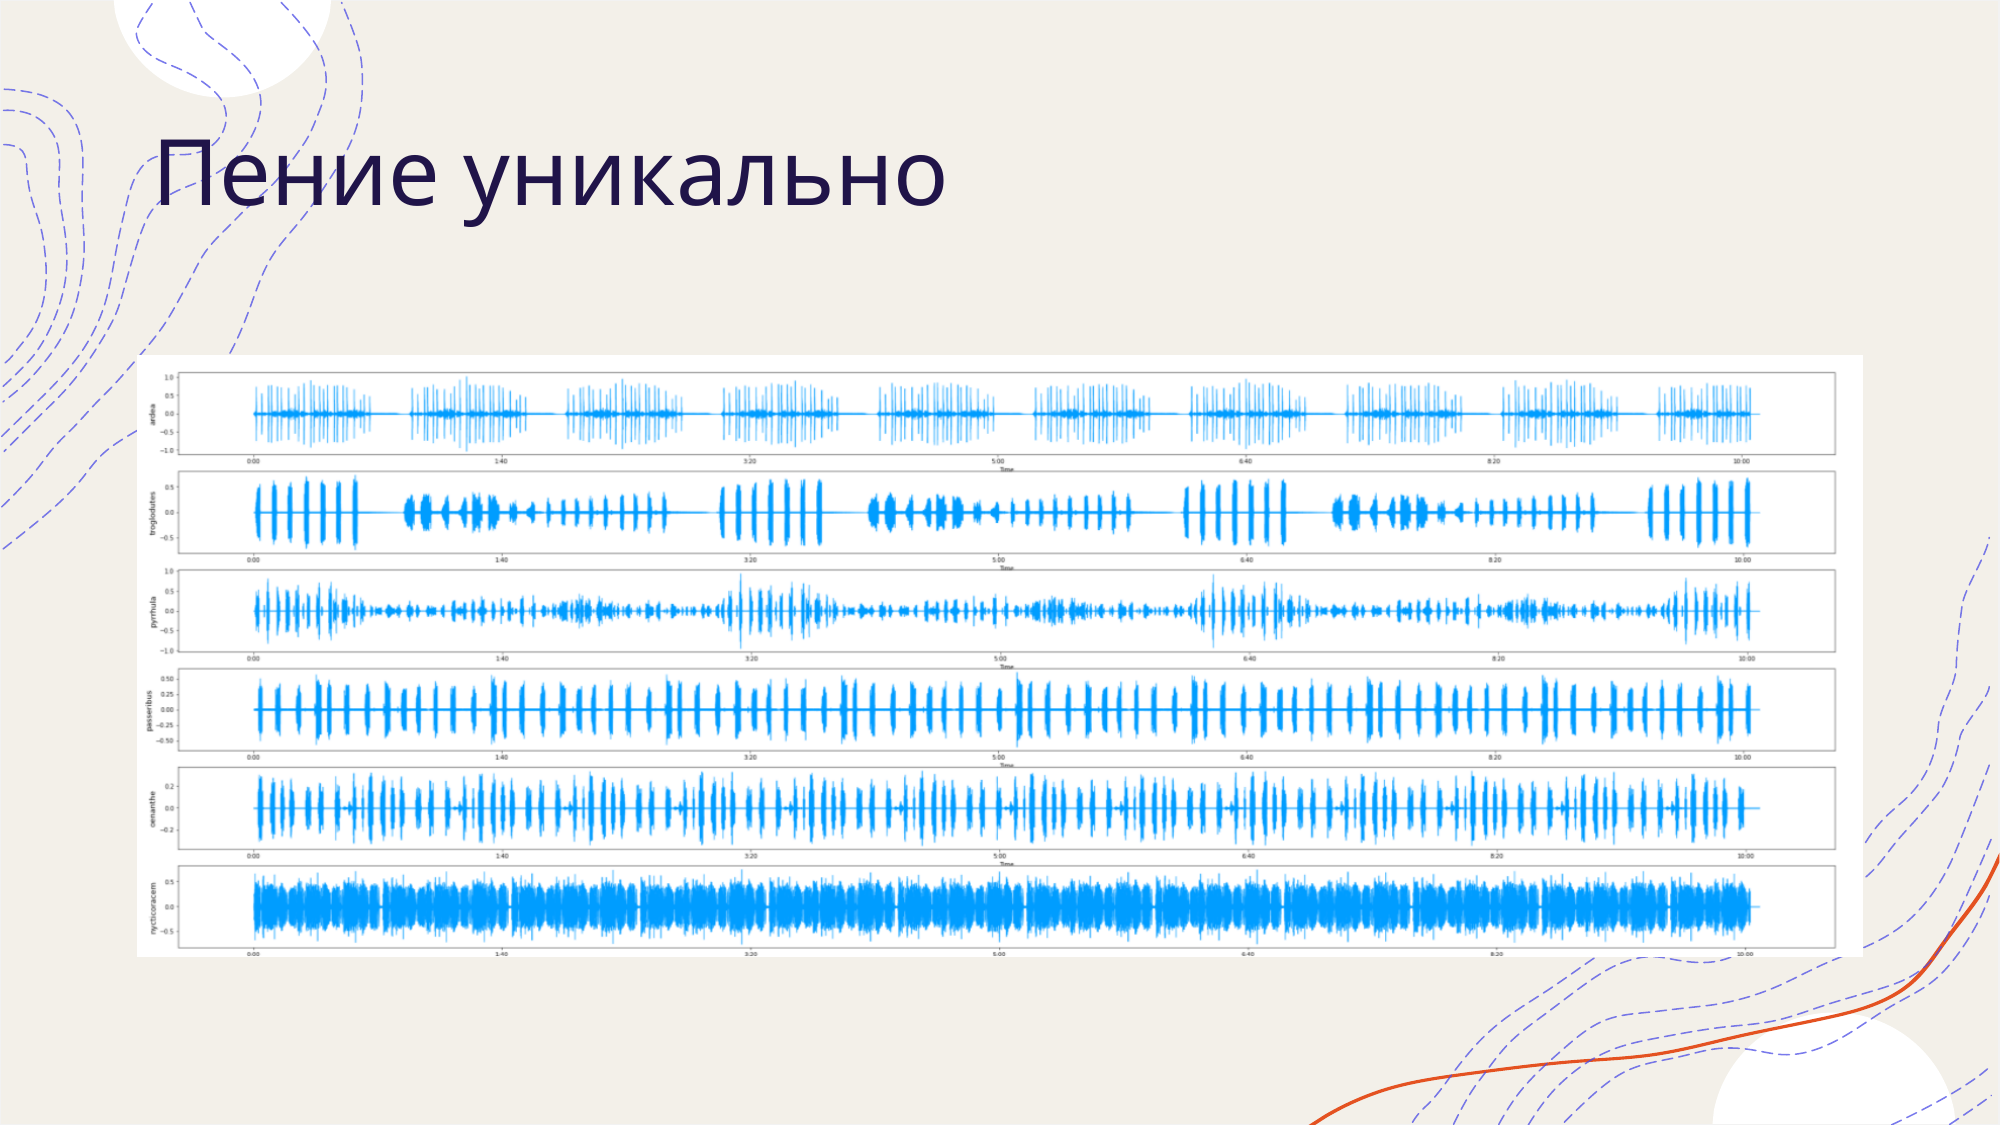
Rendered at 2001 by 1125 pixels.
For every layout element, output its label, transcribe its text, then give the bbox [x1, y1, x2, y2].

title Пение уникально [137, 59, 1863, 278]
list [137, 355, 1863, 957]
